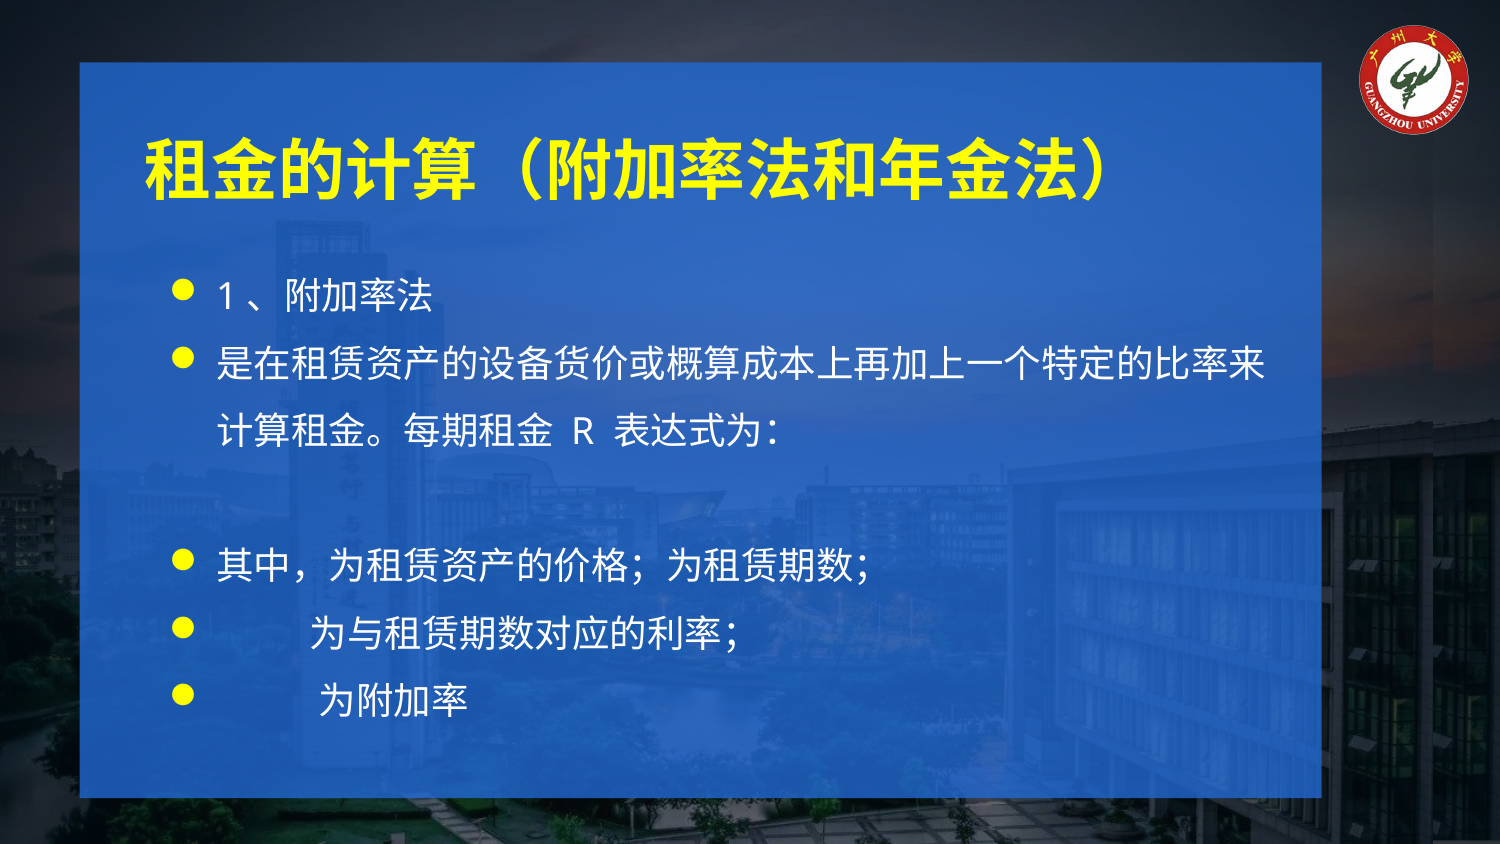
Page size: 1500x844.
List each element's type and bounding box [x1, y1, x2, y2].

picture [1356, 23, 1470, 136]
text_box [0, 0, 1500, 844]
